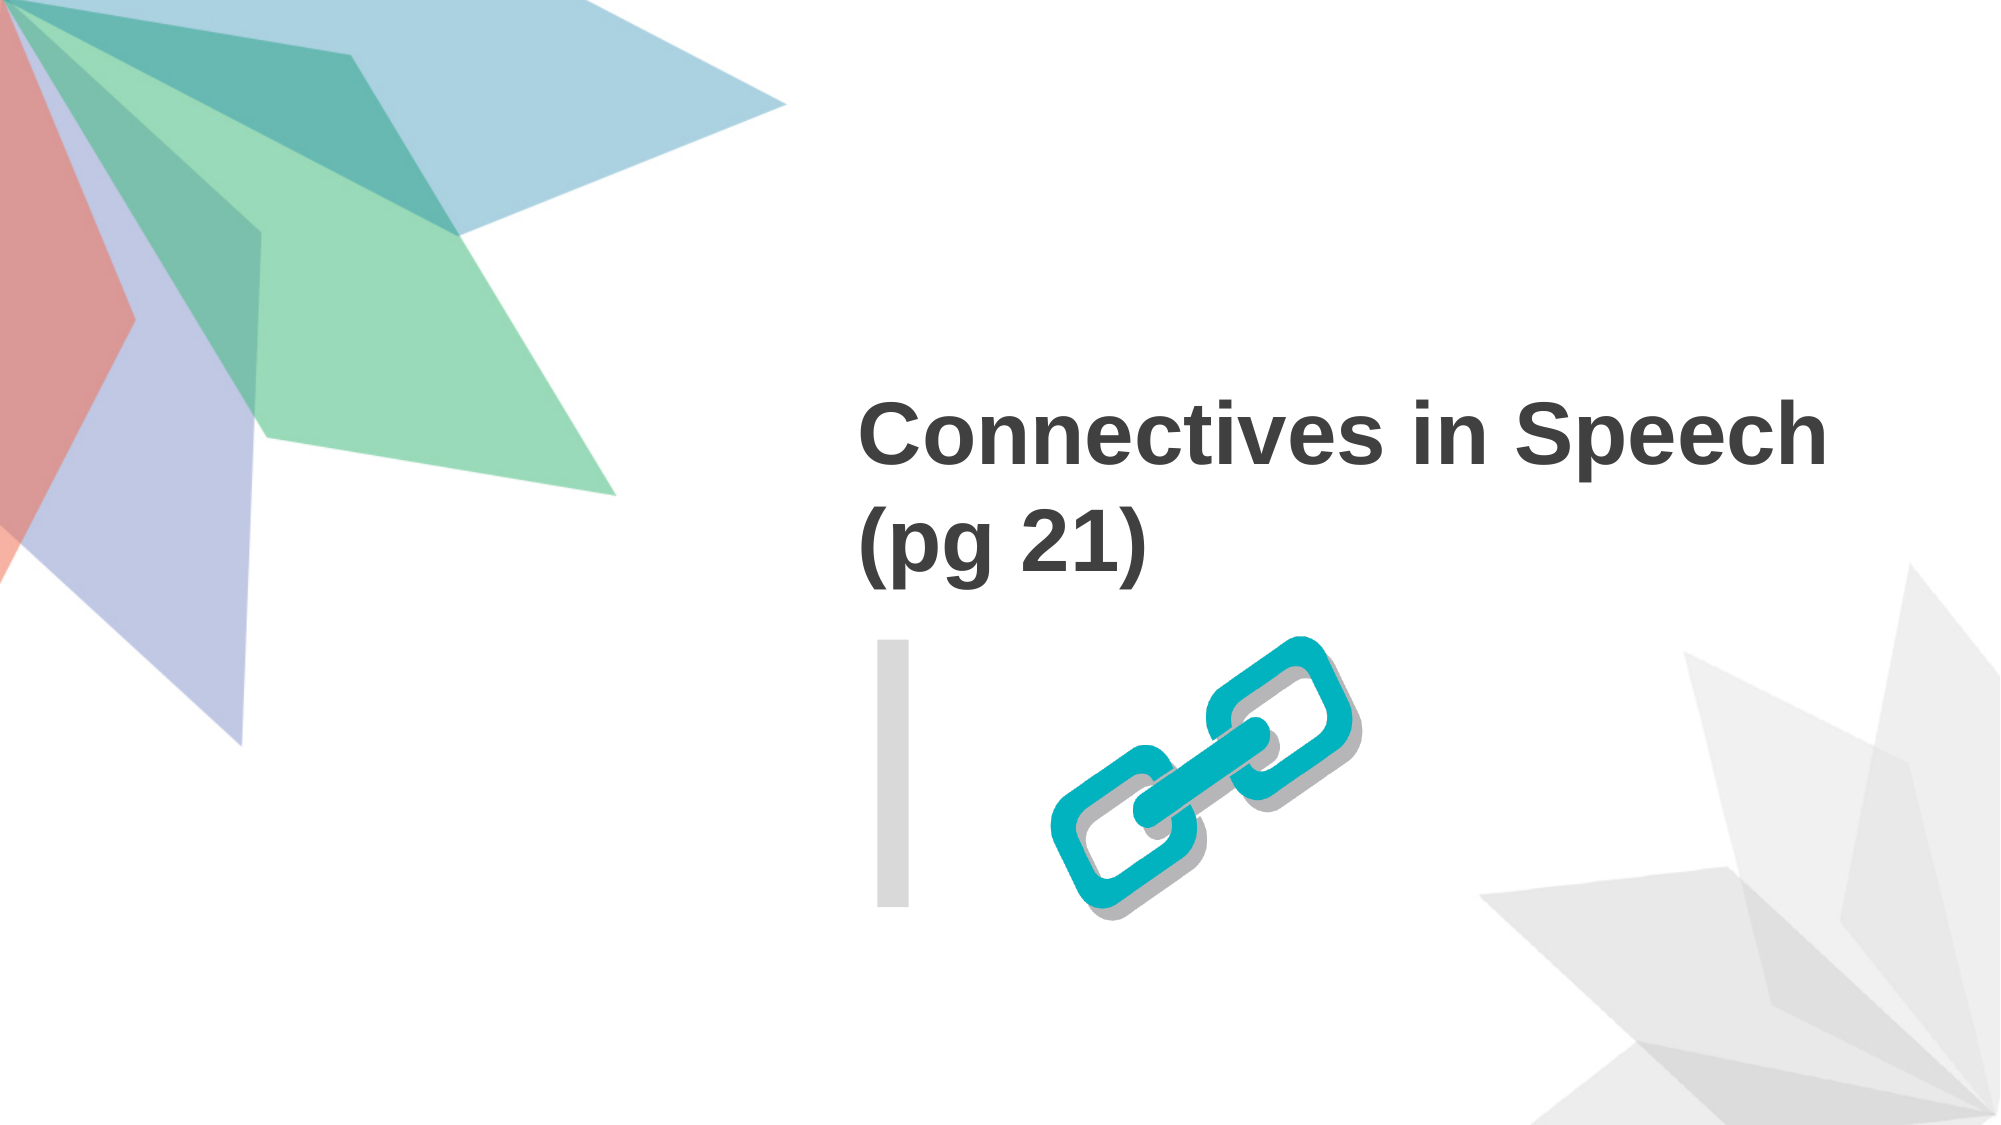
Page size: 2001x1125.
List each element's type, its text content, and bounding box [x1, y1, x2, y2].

text_box Connectives in Speech (pg 21) [843, 368, 1907, 597]
text_box [876, 638, 910, 908]
picture [0, 0, 2001, 1125]
